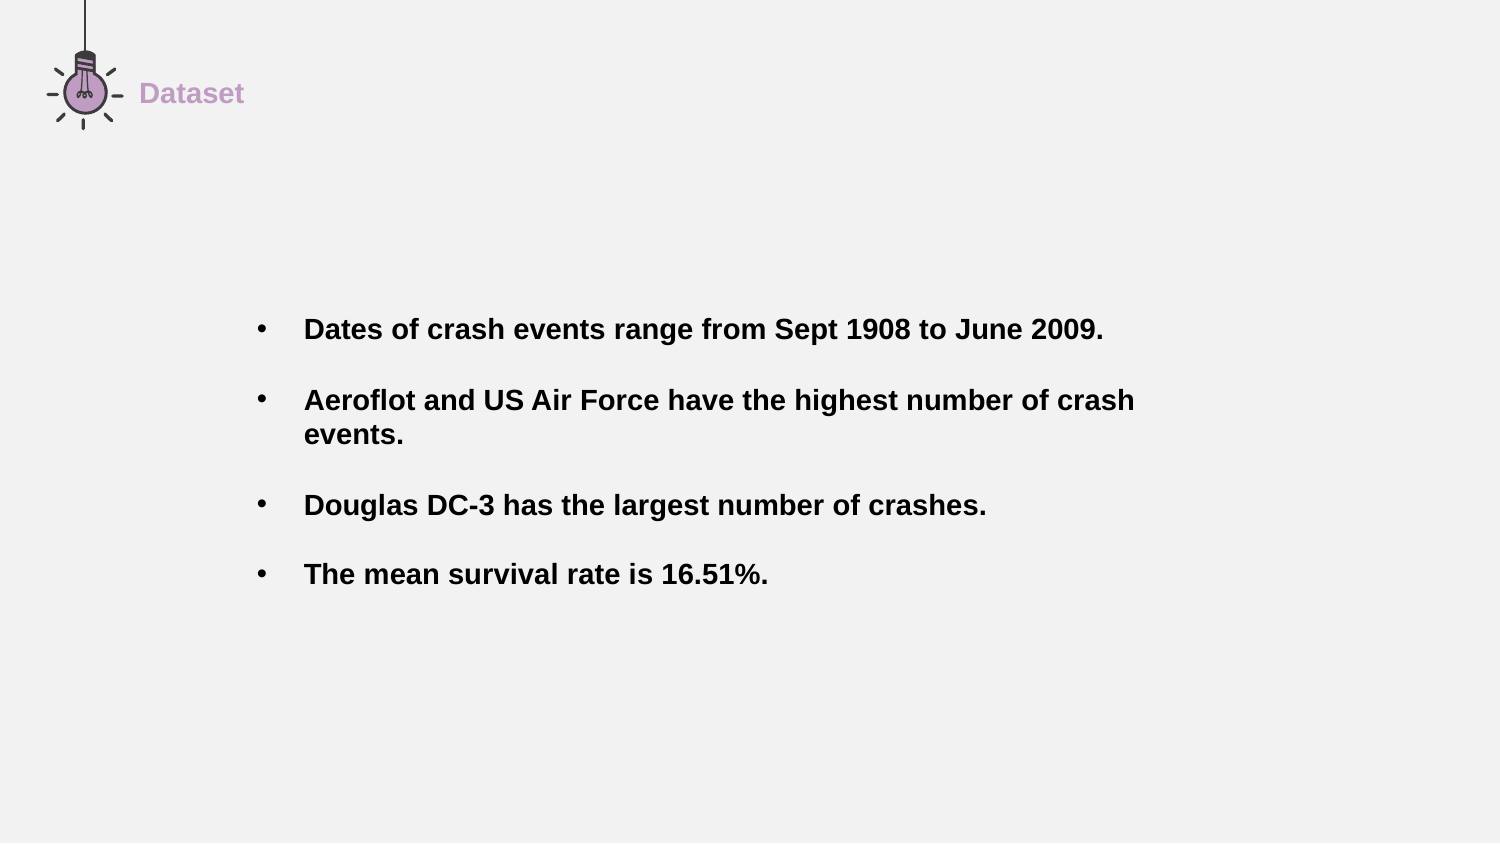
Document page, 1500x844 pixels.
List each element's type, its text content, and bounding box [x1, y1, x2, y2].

text_box Dataset [129, 67, 260, 118]
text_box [46, 0, 124, 131]
text_box Dates of crash events range from Sept 1908 to June 2009. Aeroflot and US Air Force have the highest number of crash events. Douglas DC-3 has the largest number of crashes. The mean survival rate is 16.51%. [242, 303, 1258, 598]
